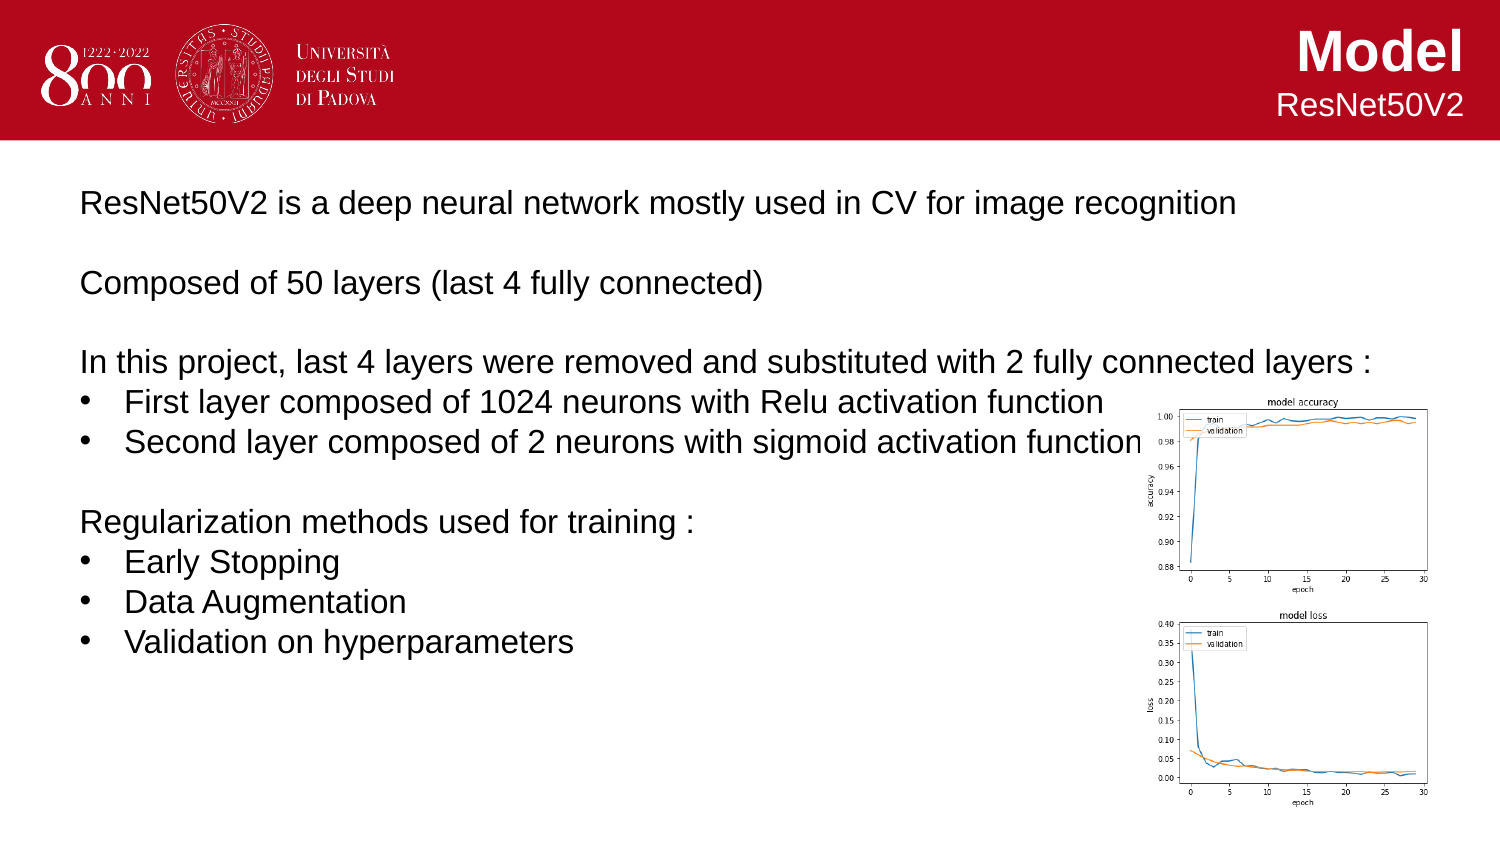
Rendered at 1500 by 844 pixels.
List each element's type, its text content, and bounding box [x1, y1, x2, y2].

text_box ResNet50V2 is a deep neural network mostly used in CV for image recognition Composed of 50 layers (last 4 fully connected) In this project, last 4 layers were removed and substituted with 2 fully connected layers : First layer composed of 1024 neurons with Relu activation function Second layer composed of 2 neurons with sigmoid activation function Regularization methods used for training : Early Stopping Data Augmentation Validation on hyperparameters [64, 173, 1436, 668]
picture [1140, 393, 1447, 819]
text_box Model ResNet50V2 [679, 0, 1500, 139]
